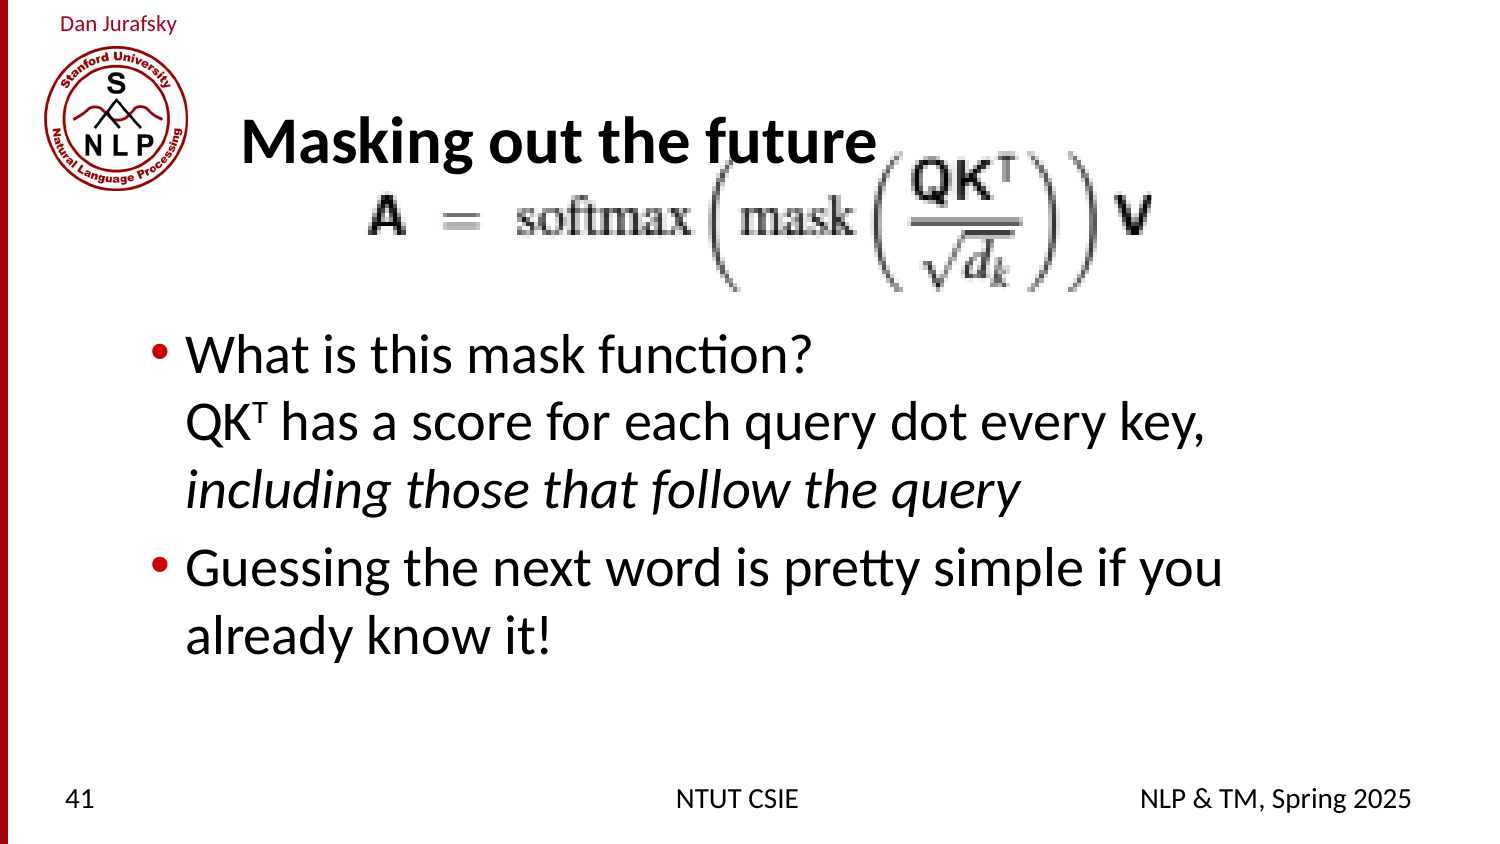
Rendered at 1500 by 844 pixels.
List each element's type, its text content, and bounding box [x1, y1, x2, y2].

slide_number NLP & TM, Spring 2025 [1124, 771, 1451, 829]
picture [347, 129, 1153, 306]
slide_number 41 [49, 771, 376, 829]
picture [44, 46, 188, 191]
footer NTUT CSIE [499, 771, 976, 829]
list What is this mask function? QKT has a score for each query dot every key, including those that follow the query Guessing the next word is pretty simple if you already know it! [135, 309, 1373, 760]
title Masking out the future [225, 62, 1450, 185]
